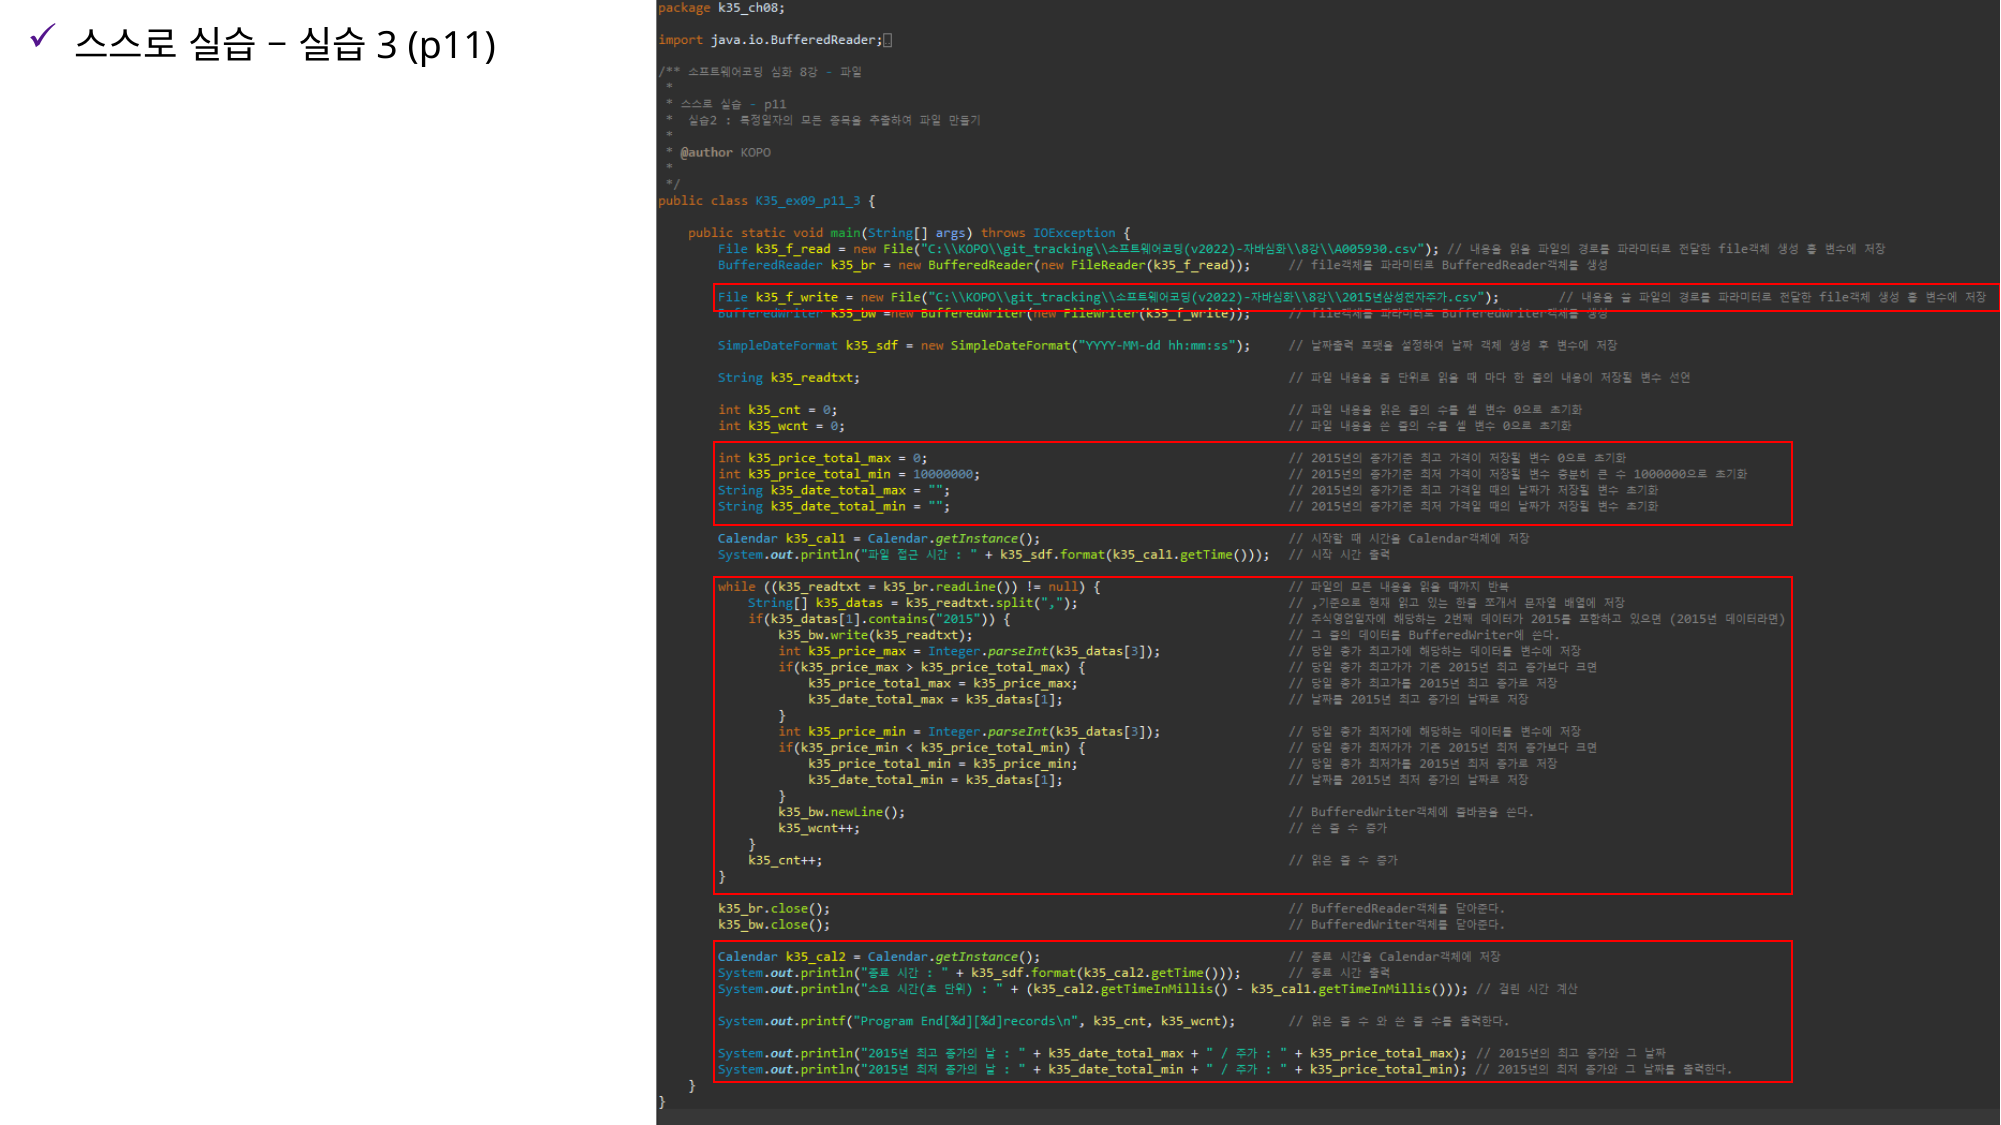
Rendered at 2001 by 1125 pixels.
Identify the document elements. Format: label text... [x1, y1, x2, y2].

text_box 스스로 실습 – 실습3 (p11) [12, 0, 512, 74]
picture [656, 0, 2000, 1125]
